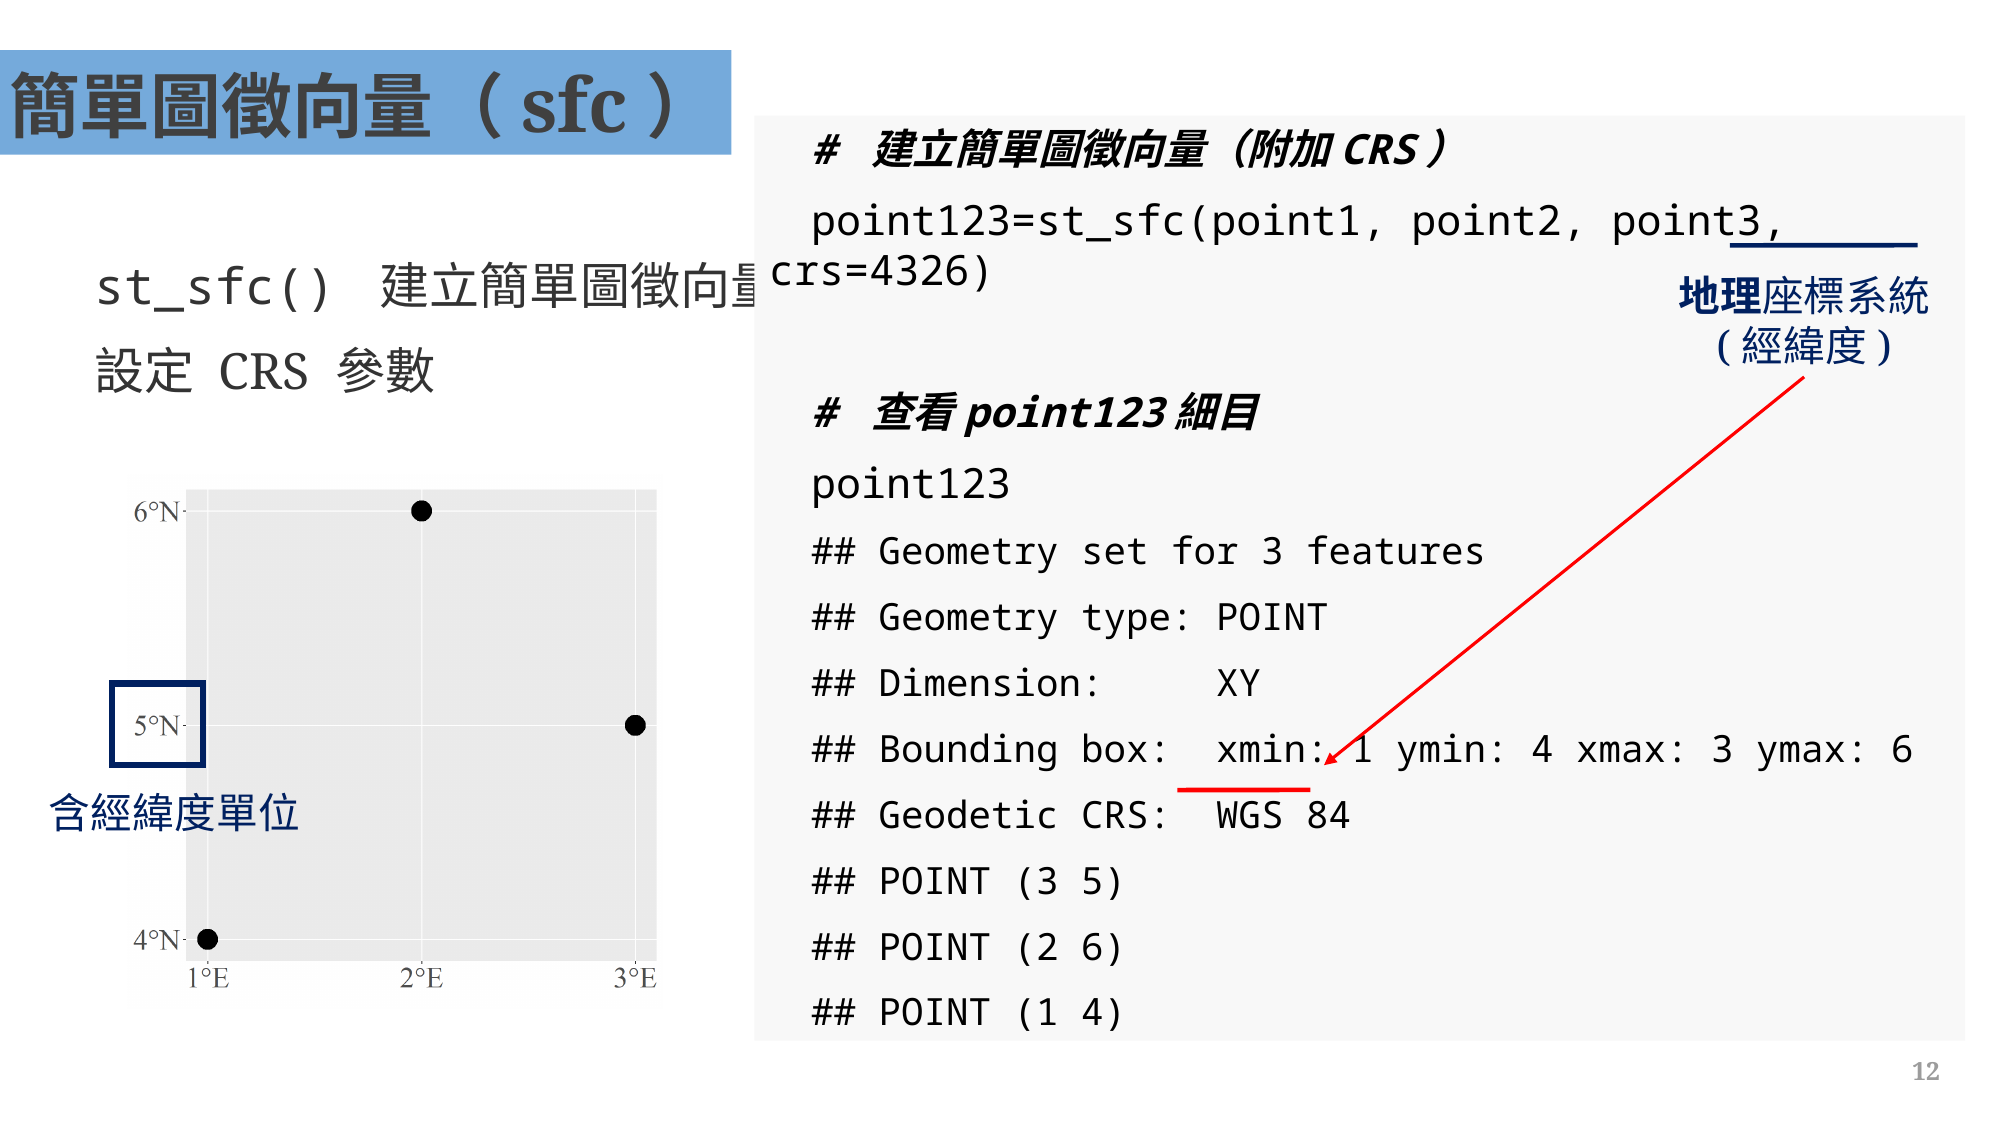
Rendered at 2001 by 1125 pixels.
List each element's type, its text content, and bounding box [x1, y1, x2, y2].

text_box 簡單圖徵向量（sfc） [0, 50, 732, 155]
text_box 含經緯度單位 [32, 779, 127, 844]
picture [127, 474, 663, 1010]
text_box 地理座標系統 (經緯度) [1661, 262, 1947, 377]
text_box # 建立簡單圖徵向量（附加CRS） point123=st_sfc(point1, point2, point3, crs=4326) # 查看point123細目 point123 ## Geometry set for 3 features ## Geometry type: POINT ## Dimension: XY ## Bounding box: xmin: 1 ymin: 4 xmax: 3 ymax: 6 ## Geodetic CRS: WGS 84 ## POINT (3 5) ## POINT (2 6) ## POINT (1 4) [754, 115, 1966, 1041]
text_box [111, 683, 127, 766]
text_box st_sfc() 建立簡單圖徵向量 設定 CRS 參數 [79, 247, 754, 407]
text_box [1323, 378, 1805, 766]
slide_number 12 [1505, 1042, 1955, 1103]
